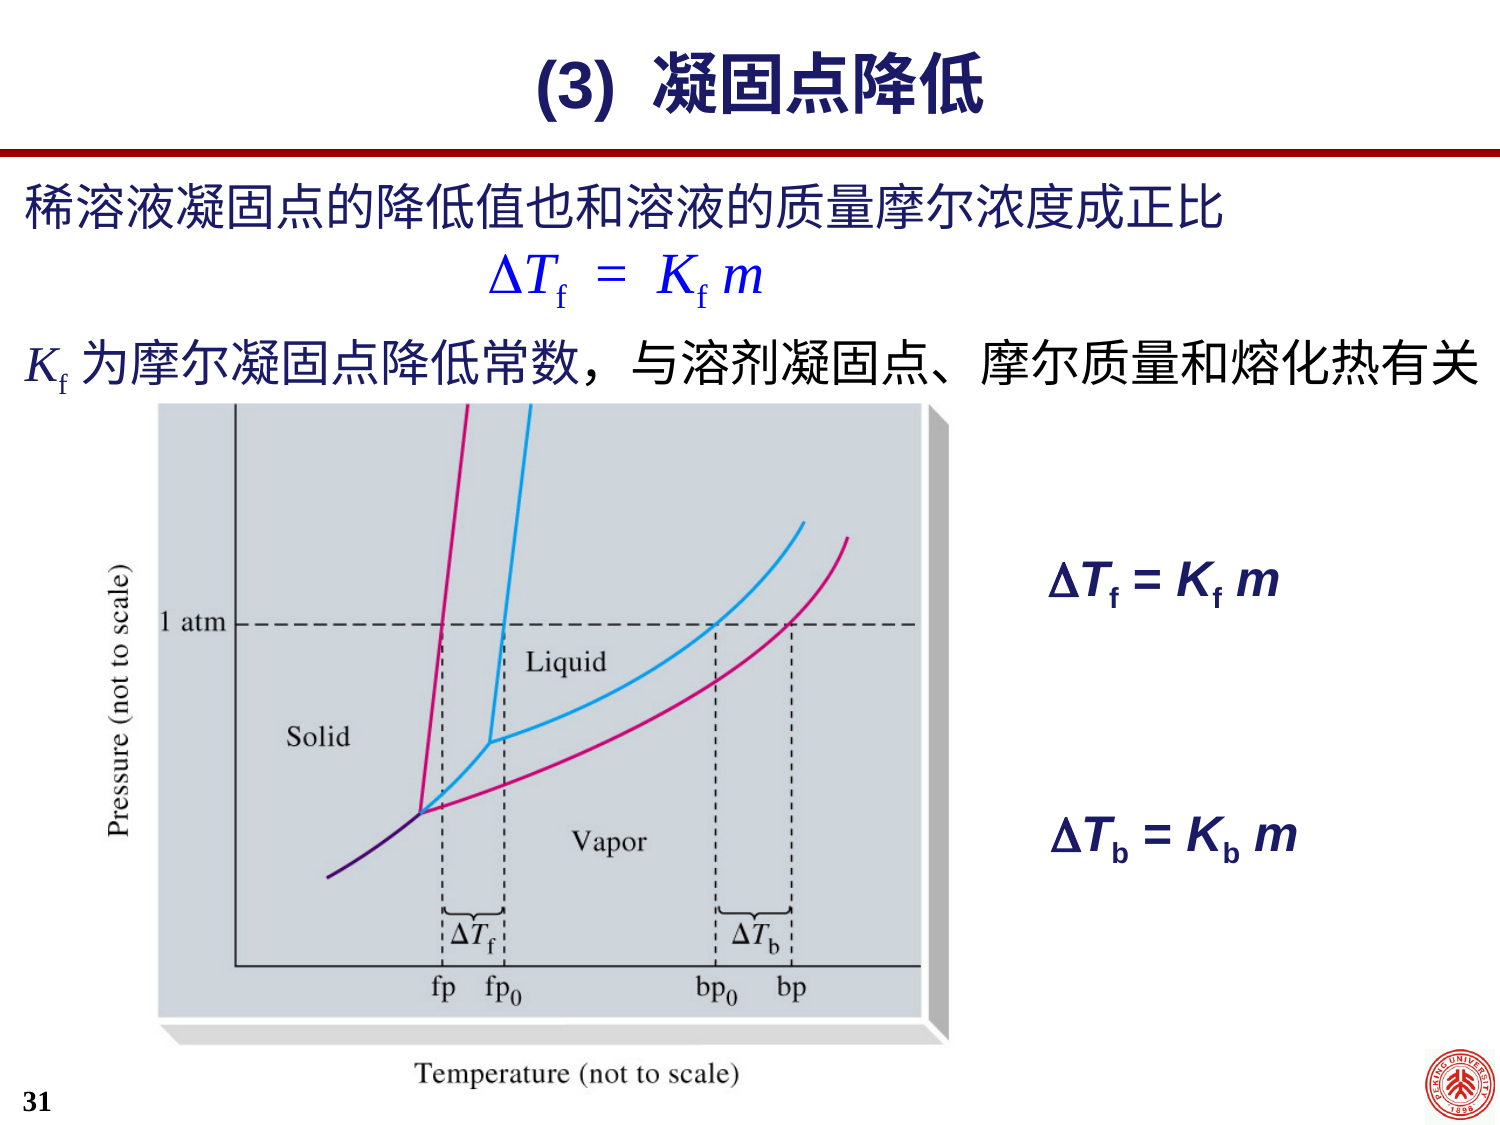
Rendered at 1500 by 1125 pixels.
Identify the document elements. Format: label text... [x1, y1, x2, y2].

text_box Tb = Kb m [1035, 793, 1339, 877]
text_box 稀溶液凝固点的降低值也和溶液的质量摩尔浓度成正比 Tf = Kf m Kf为摩尔凝固点降低常数，与溶剂凝固点、摩尔质量和熔化热有关 [10, 167, 1500, 408]
picture [100, 393, 963, 1095]
picture [1425, 1049, 1495, 1125]
text_box [0, 149, 1500, 157]
text_box Tf = Kf m [1033, 538, 1304, 622]
text_box (3) 凝固点降低 [242, 19, 1279, 145]
footer 31 [0, 1074, 76, 1113]
